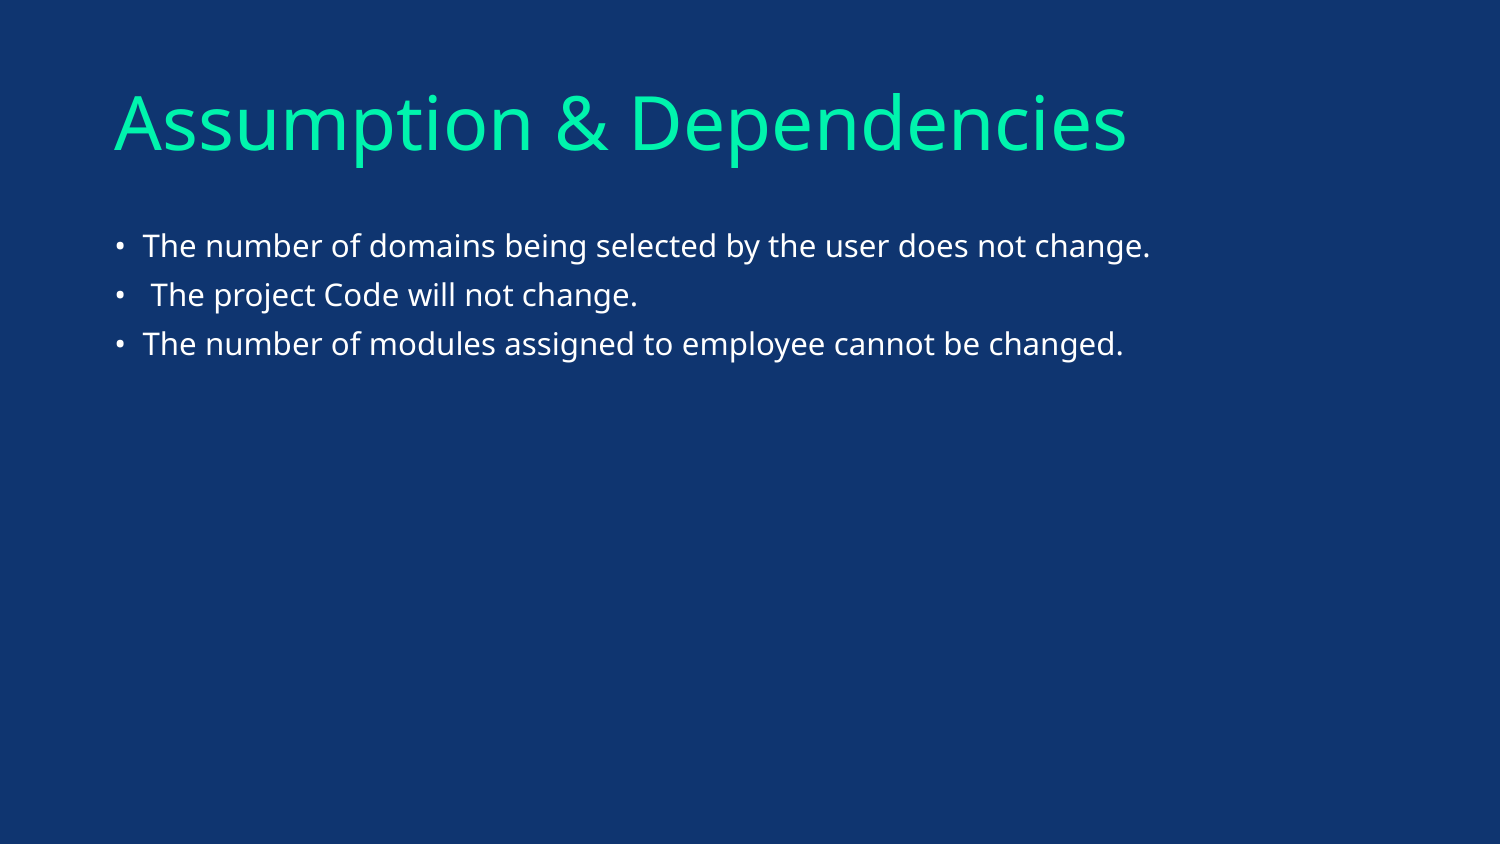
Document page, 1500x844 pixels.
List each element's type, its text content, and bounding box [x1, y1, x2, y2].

title Assumption & Dependencies [103, 44, 1397, 208]
list The number of domains being selected by the user does not change. The project Code will not change. The number of modules assigned to employee cannot be changed. [103, 224, 1397, 760]
